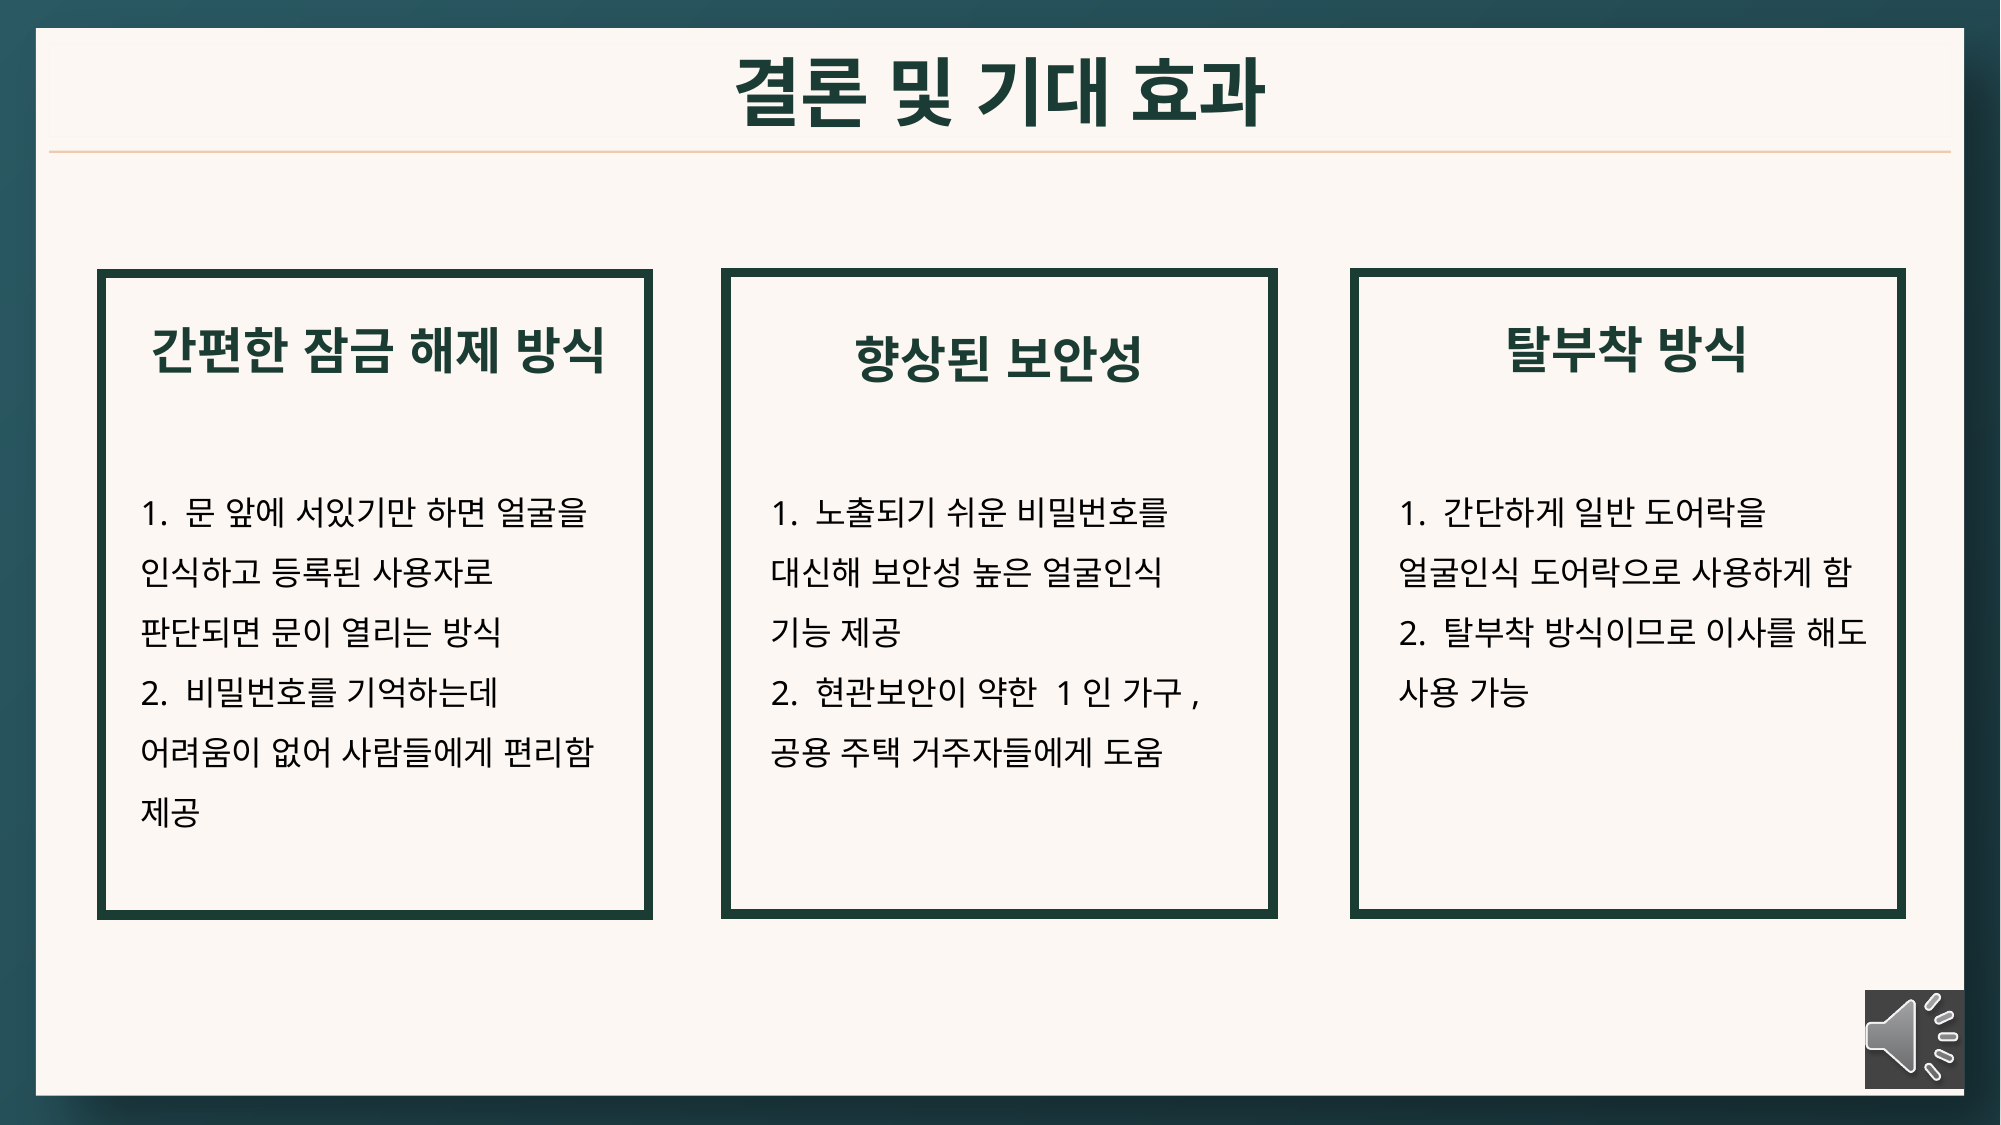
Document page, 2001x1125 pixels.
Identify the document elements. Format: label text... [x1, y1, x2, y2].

text_box [725, 271, 1274, 915]
picture [1864, 989, 1965, 1090]
text_box [1353, 271, 1902, 915]
title 결론 및 기대 효과 [49, 43, 1951, 137]
text_box [101, 272, 650, 916]
